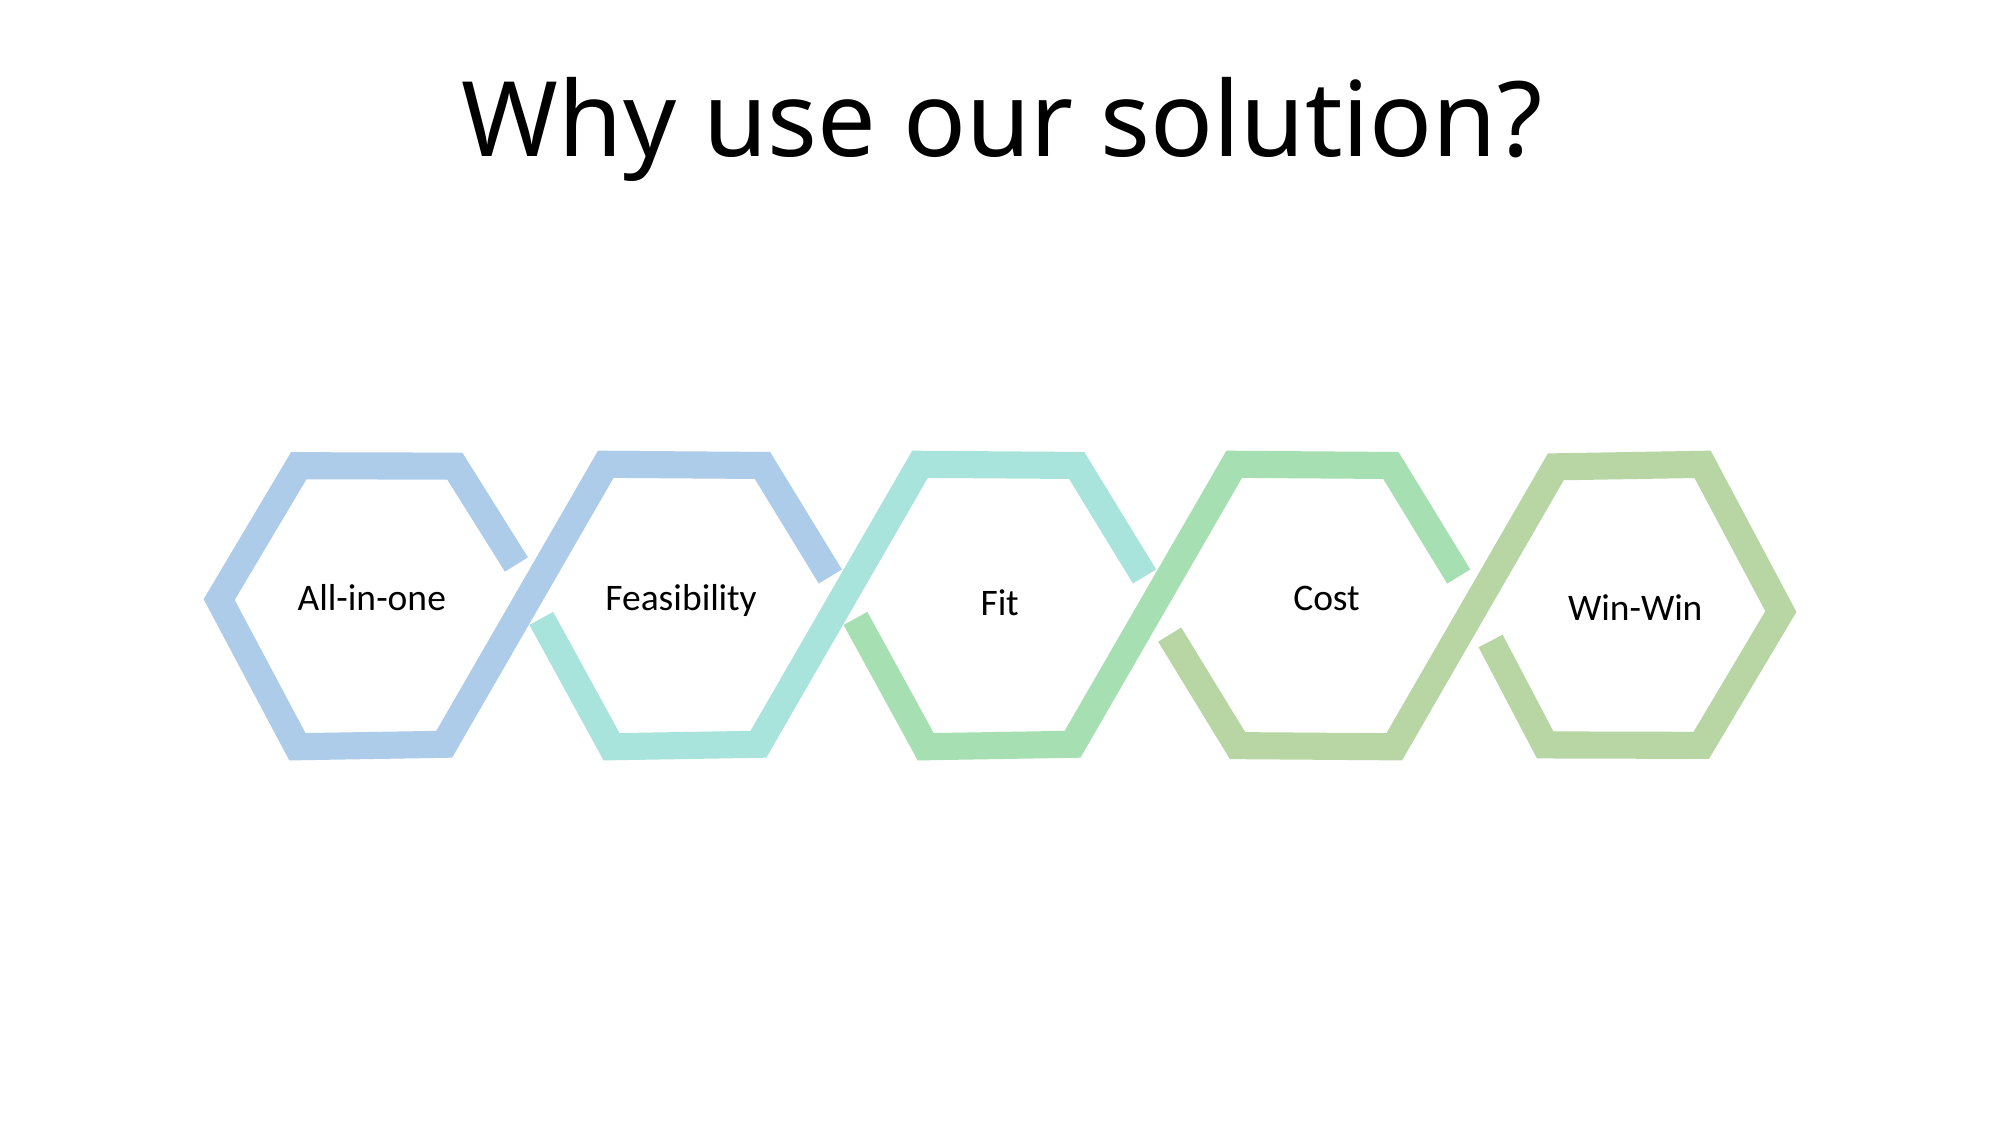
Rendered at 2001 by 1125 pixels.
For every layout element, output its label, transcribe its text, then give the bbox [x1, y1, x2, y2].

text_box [219, 464, 1781, 747]
text_box Why use our solution? [53, 55, 1952, 175]
